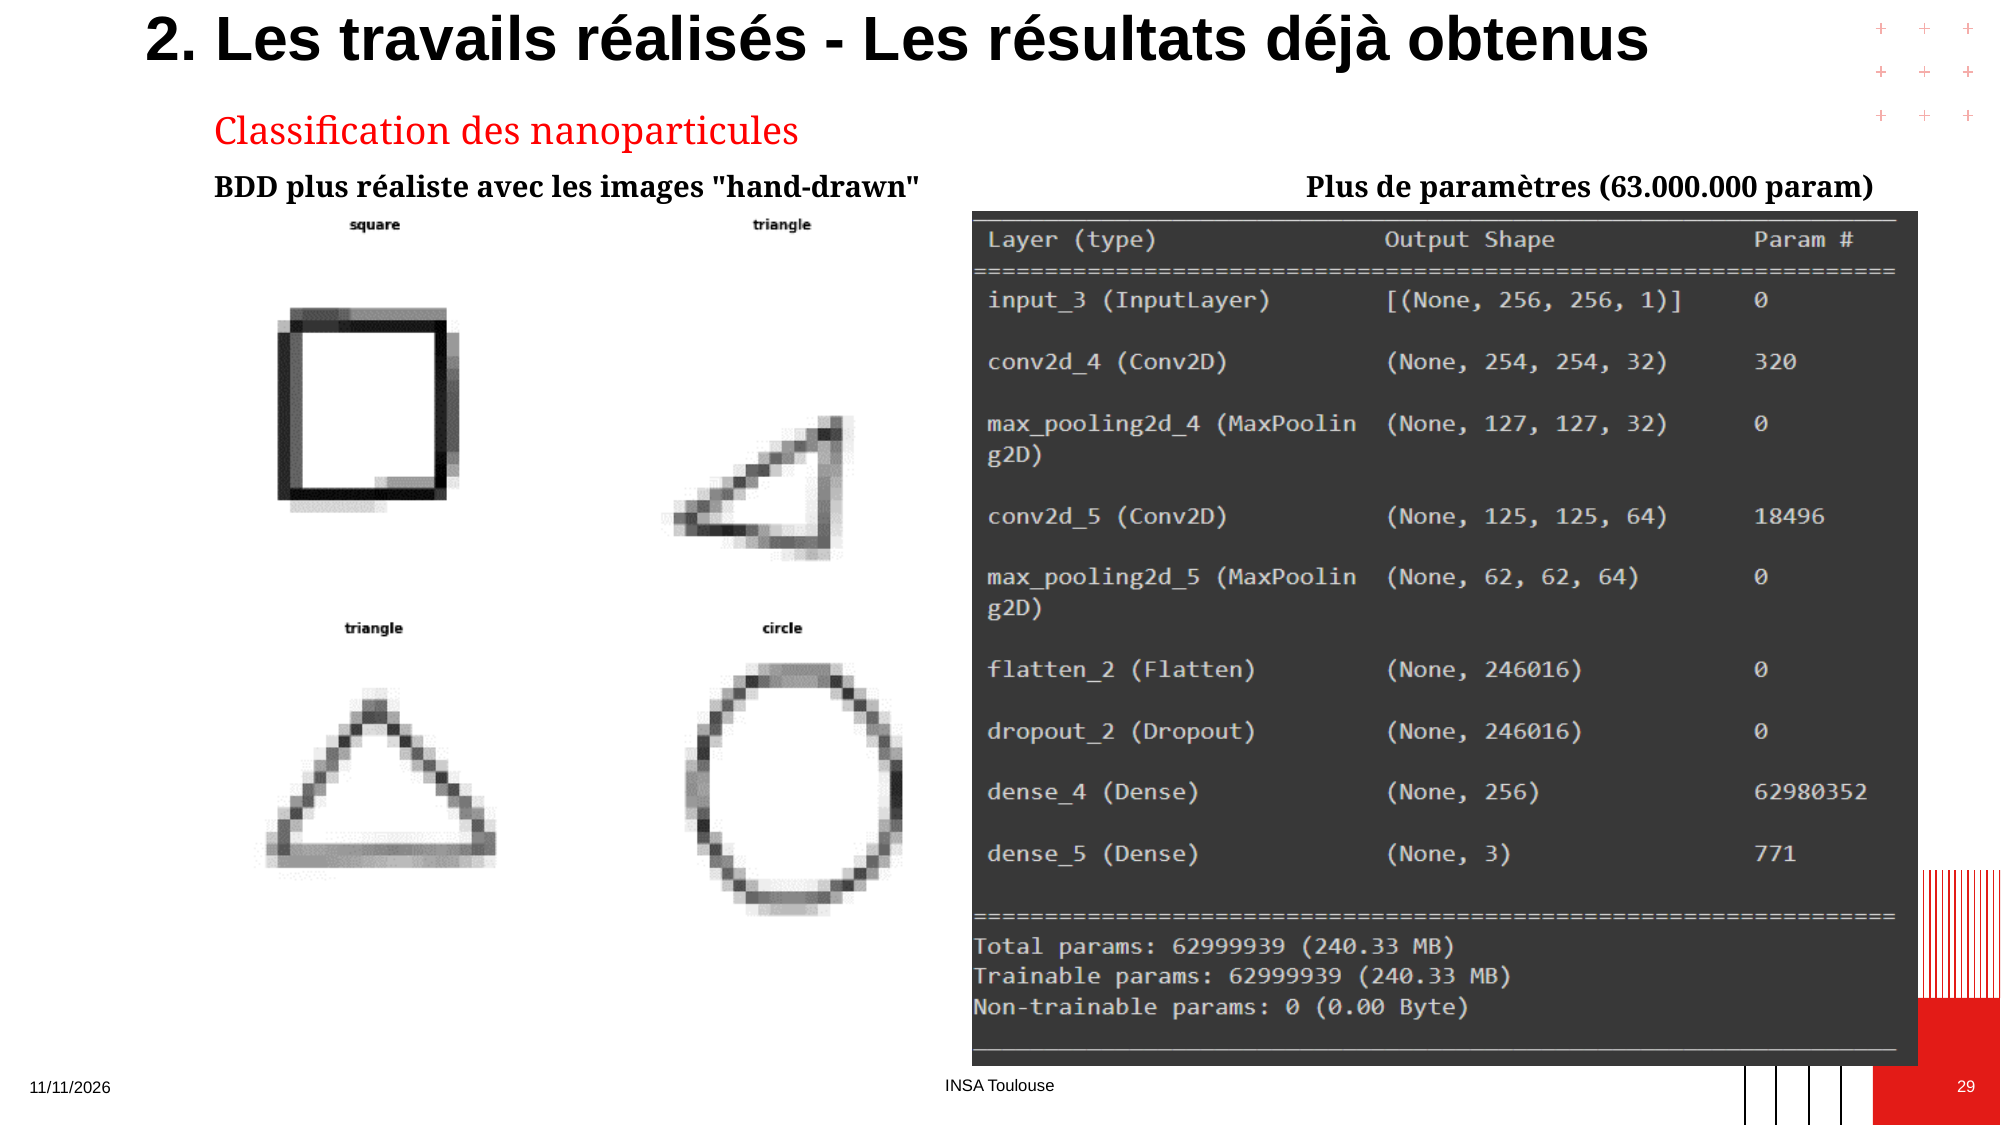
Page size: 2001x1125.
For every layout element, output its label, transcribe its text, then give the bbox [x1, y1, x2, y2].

text_box Plus de paramètres (63.000.000 param) [1291, 160, 2000, 211]
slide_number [23, 1066, 474, 1107]
text_box BDD plus réaliste avec les images "hand-drawn" [199, 160, 1054, 211]
text_box Classification des nanoparticules [198, 99, 1853, 160]
slide_number 29 [1531, 1065, 1982, 1106]
picture [198, 211, 959, 984]
footer INSA Toulouse [662, 1064, 1338, 1105]
picture [972, 211, 1918, 1066]
title 2. Les travails réalisés - Les résultats déjà obtenus [145, 6, 1854, 112]
